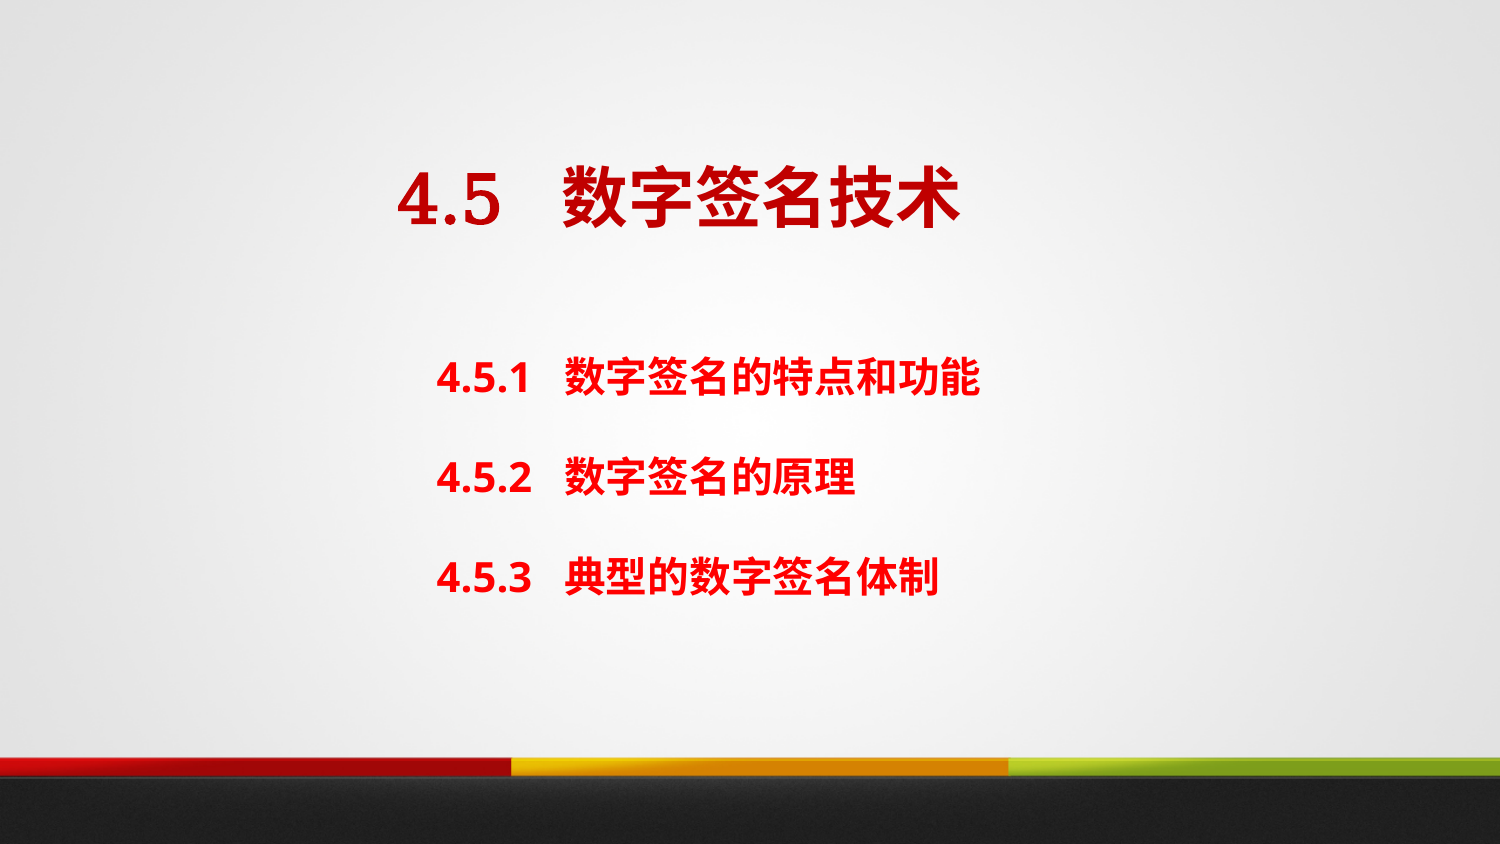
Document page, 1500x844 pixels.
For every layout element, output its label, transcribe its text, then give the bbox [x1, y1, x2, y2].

picture [0, 0, 1500, 844]
text_box 4.5.1 数字签名的特点和功能 4.5.2 数字签名的原理 4.5.3 典型的数字签名体制 [421, 292, 1117, 608]
text_box 4.5 数字签名技术 [175, 152, 1184, 320]
